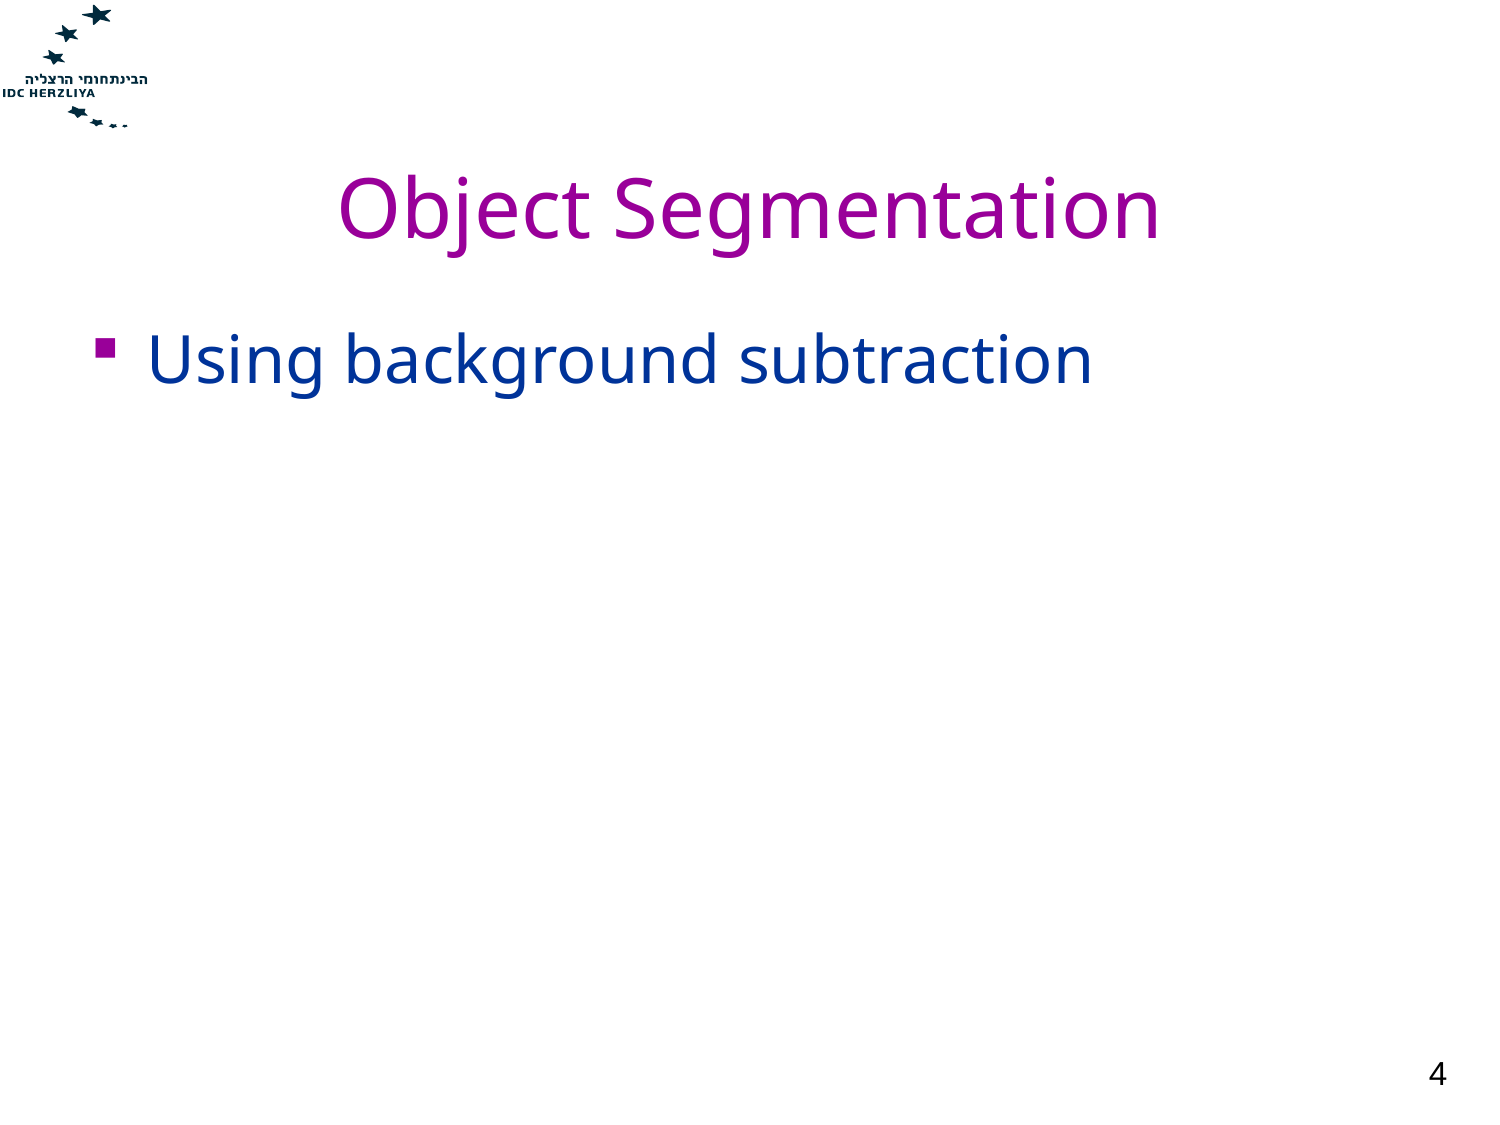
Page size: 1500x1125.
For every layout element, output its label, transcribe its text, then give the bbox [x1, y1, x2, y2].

picture [0, 0, 150, 134]
title Object Segmentation [112, 74, 1388, 263]
slide_number 4 [1149, 1024, 1463, 1101]
list Using background subtraction [74, 309, 1417, 994]
